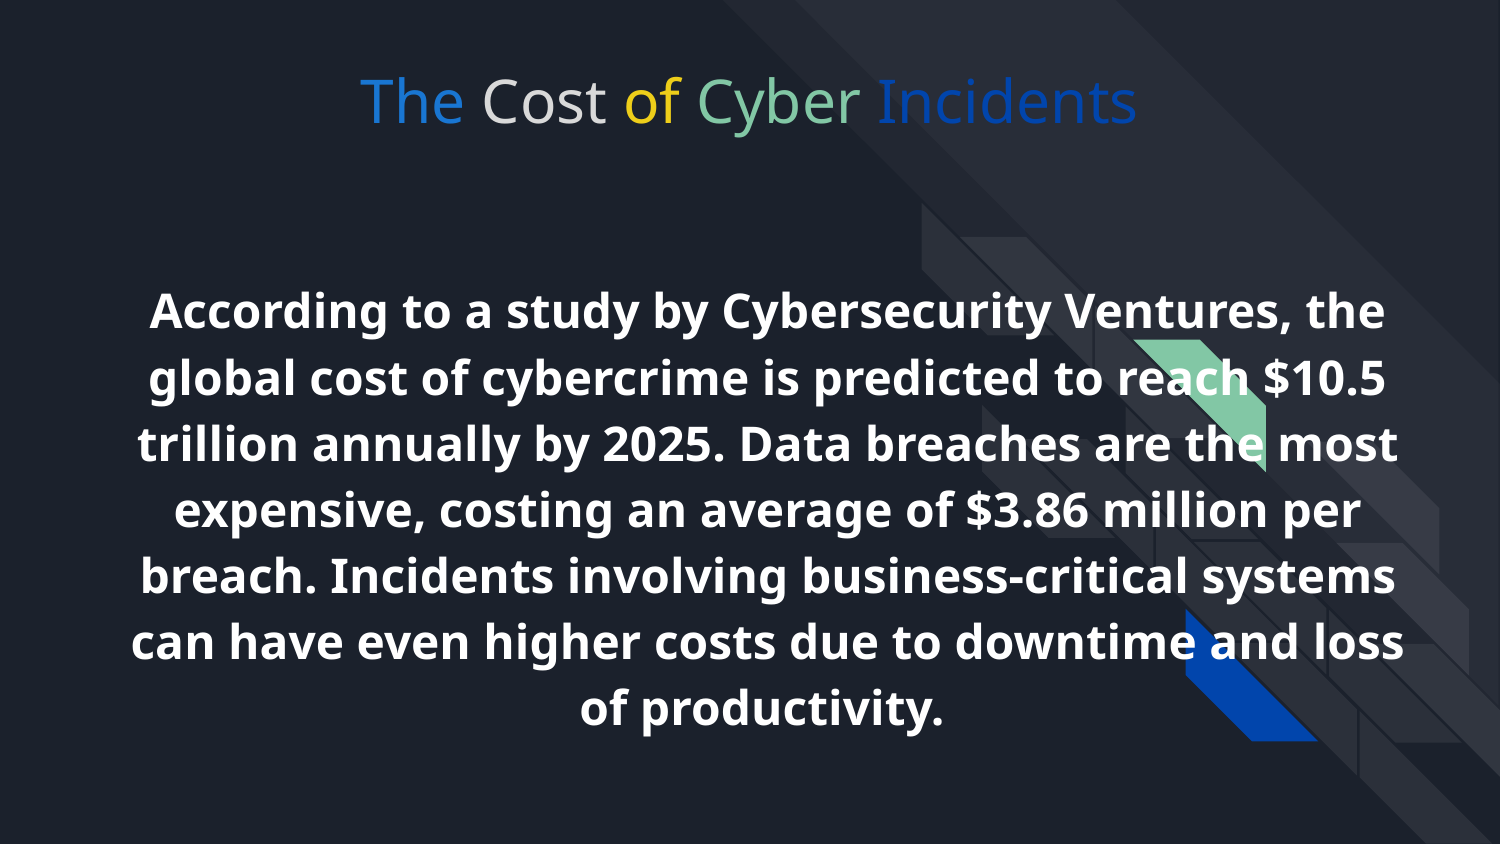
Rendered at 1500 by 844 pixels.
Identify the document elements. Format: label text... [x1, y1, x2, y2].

title The Cost of Cyber Incidents [26, 48, 1474, 141]
text_box According to a study by Cybersecurity Ventures, the global cost of cybercrime is predicted to reach $10.5 trillion annually by 2025. Data breaches are the most expensive, costing an average of $3.86 million per breach. Incidents involving business-critical systems can have even higher costs due to downtime and loss of productivity. [26, 257, 1436, 750]
